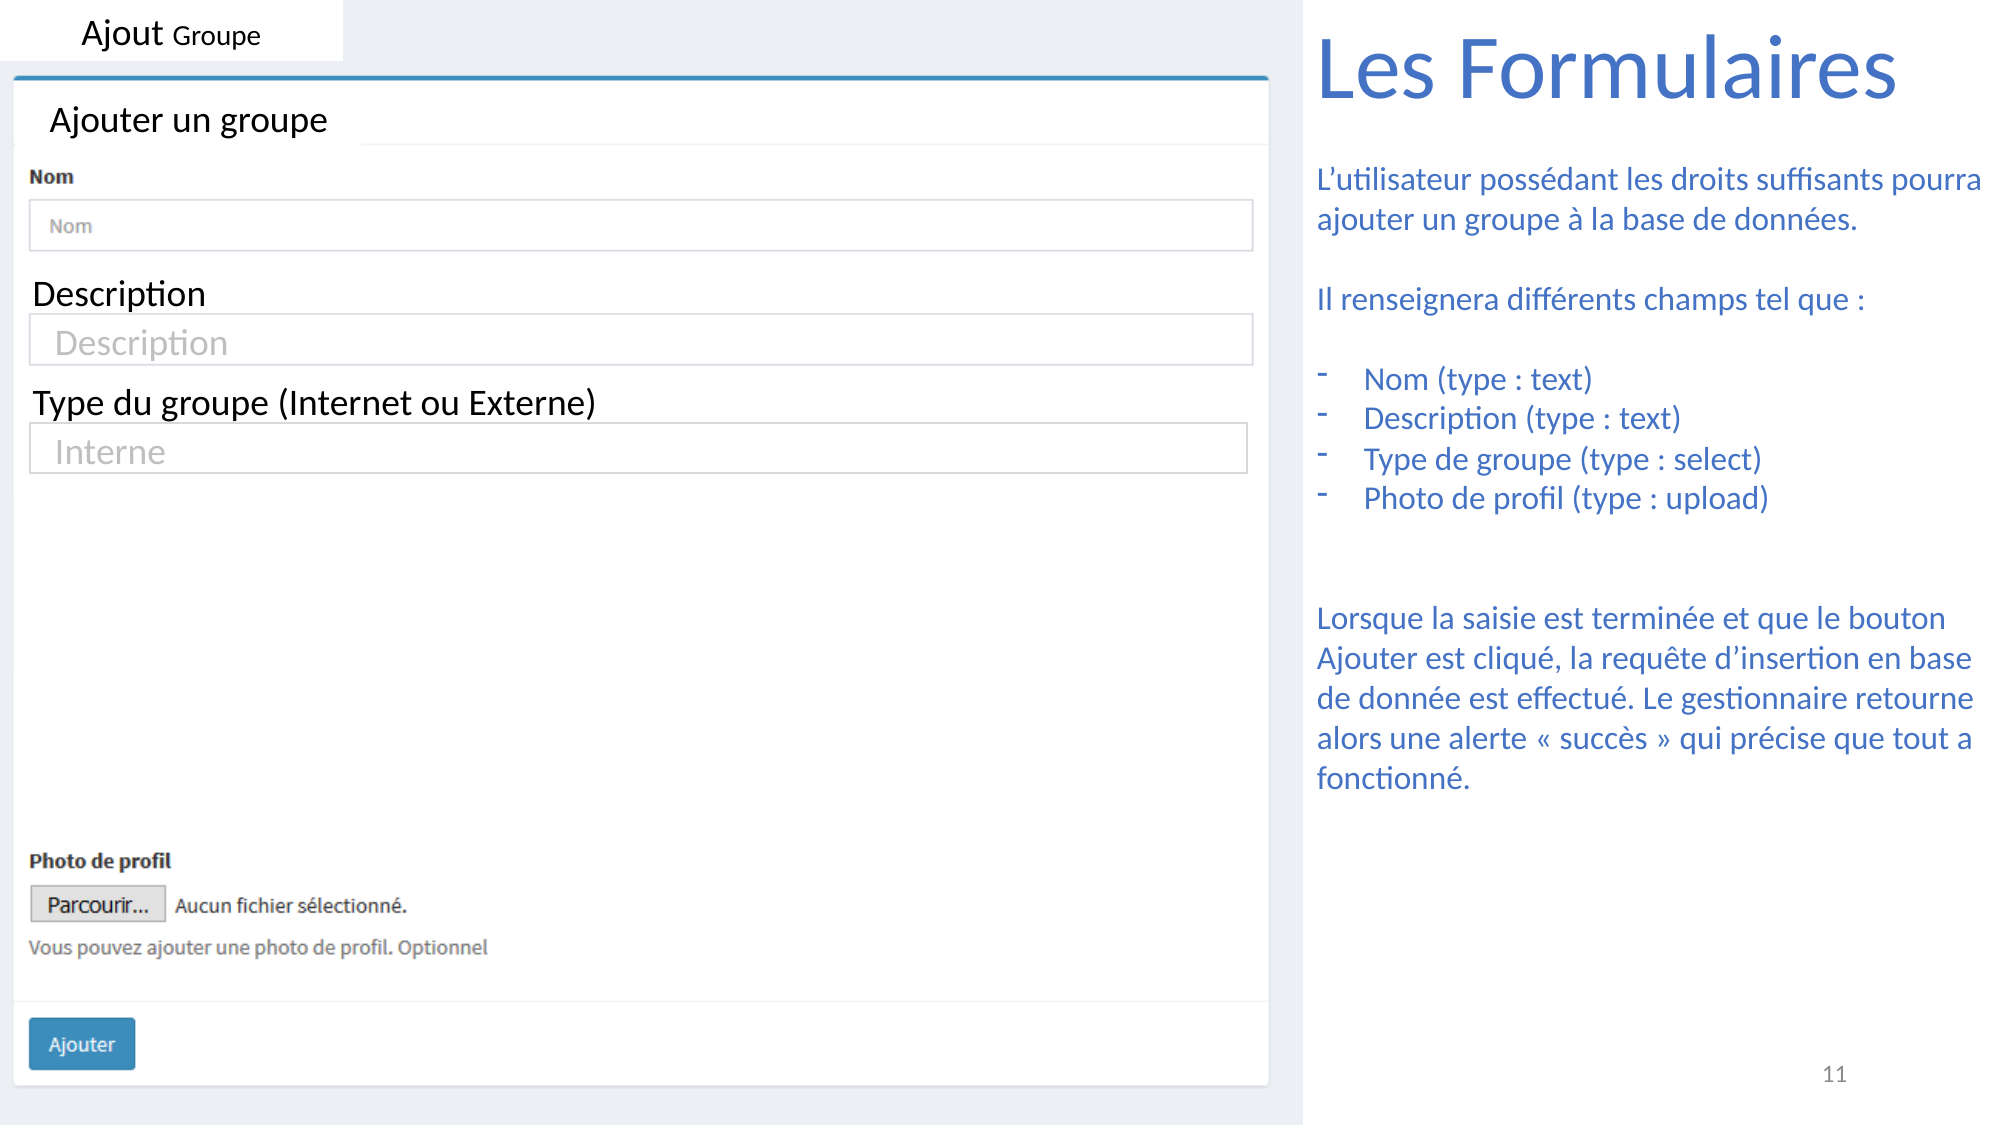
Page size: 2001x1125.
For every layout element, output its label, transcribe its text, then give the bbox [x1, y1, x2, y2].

slide_number 11 [1412, 1042, 1863, 1103]
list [0, 0, 1303, 1125]
text_box Les Formulaires L’utilisateur possédant les droits suffisants pourra ajouter un groupe à la base de données. Il renseignera différents champs tel que : Nom (type : text) Description (type : text) Type de groupe (type : select) Photo de profil (type : upload) Lorsque la saisie est terminée et que le bouton Ajouter est cliqué, la requête d’insertion en base de donnée est effectué. Le gestionnaire retourne alors une alerte « succès » qui précise que tout a fonctionné. [1303, 0, 2000, 804]
